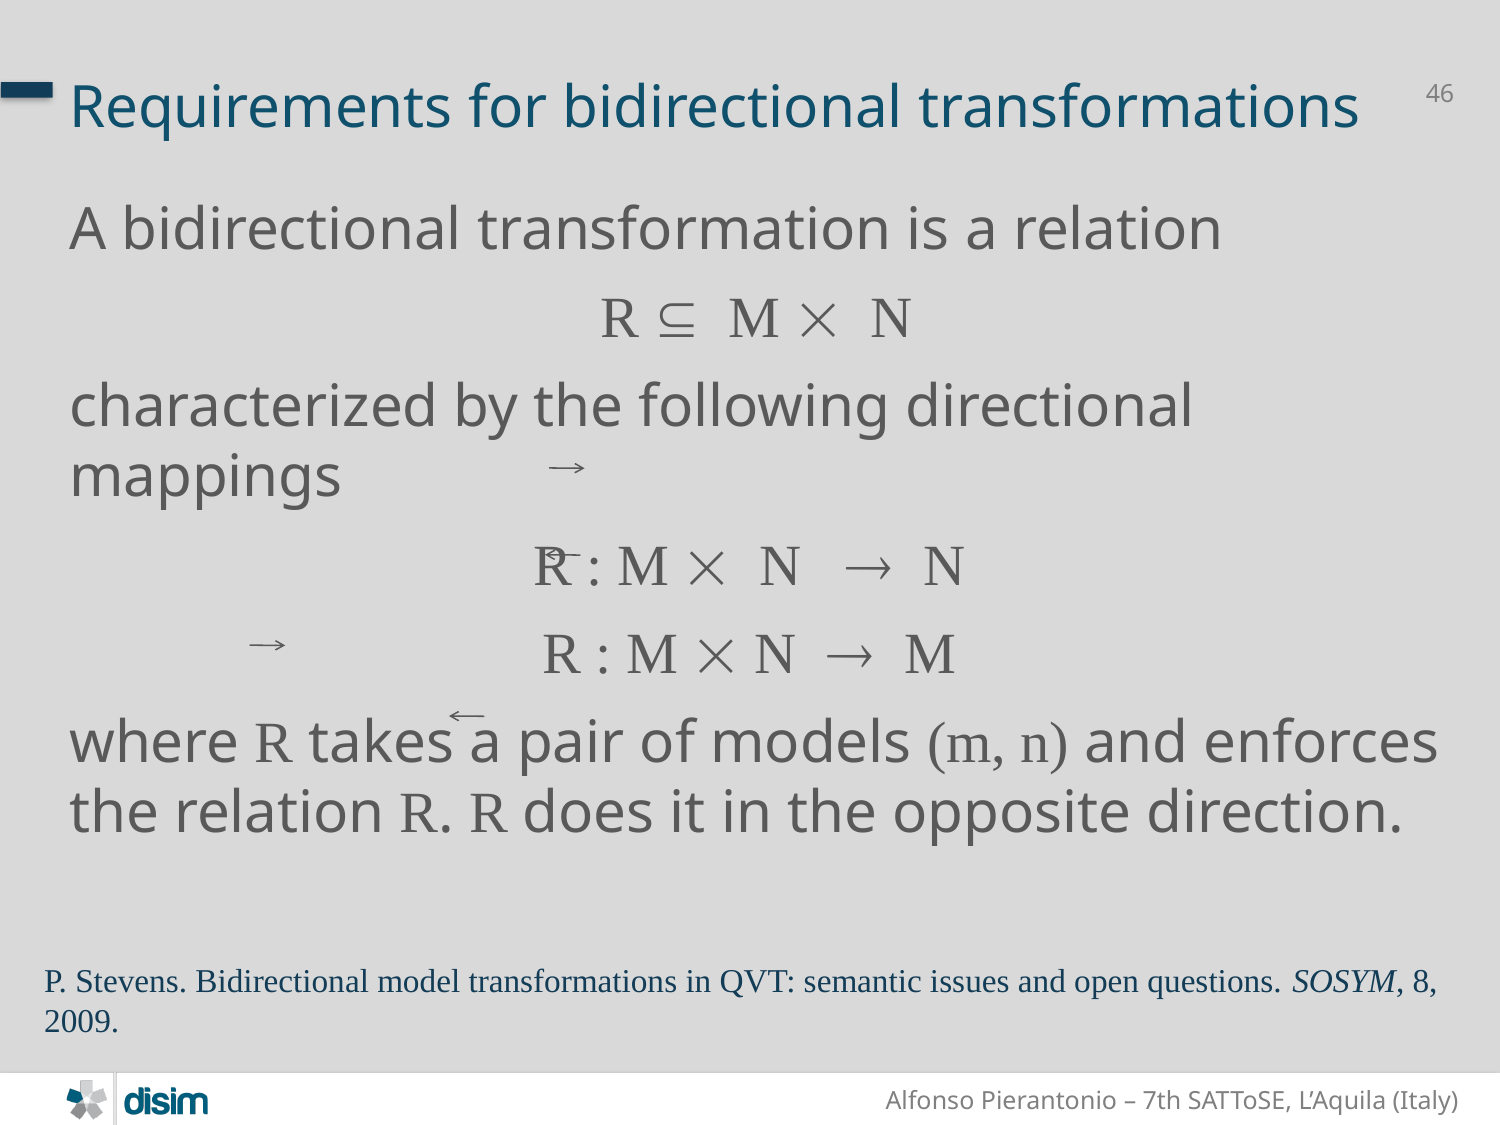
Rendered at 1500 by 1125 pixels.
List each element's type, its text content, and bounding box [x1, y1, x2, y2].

list A bidirectional transformation is a relation R Í M ´ N characterized by the following directional mappings R : M ´ N  N* R : M ´ N  M* where R takes a pair of models (m, n) and enforces the relation R. R does it in the opposite direction. [54, 183, 1475, 1069]
title Requirements for bidirectional transformations [54, 45, 1425, 163]
text_box P. Stevens. Bidirectional model transformations in QVT: semantic issues and open questions. SOSYM, 8, 2009. [29, 952, 1471, 1087]
